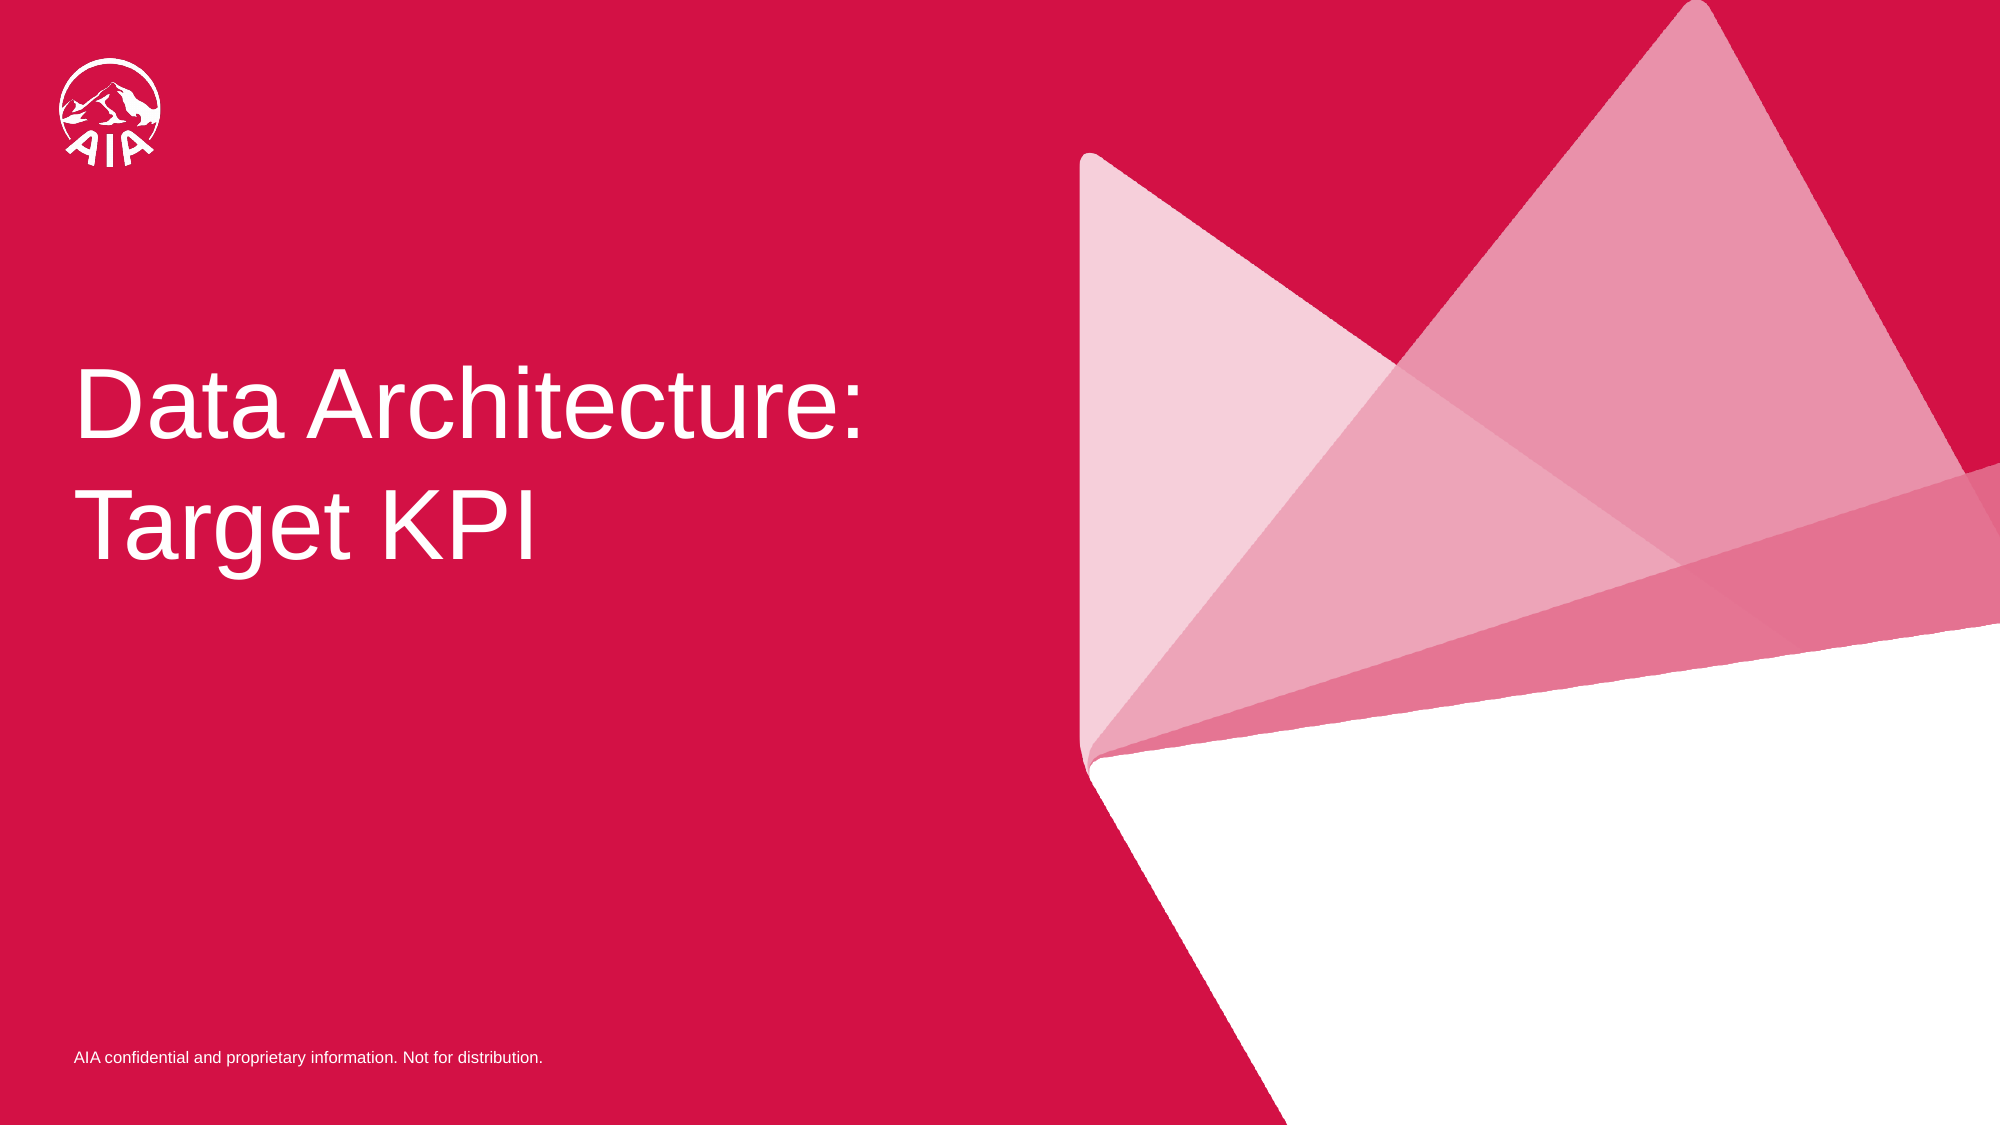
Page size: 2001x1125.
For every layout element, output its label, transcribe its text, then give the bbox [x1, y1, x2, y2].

picture [1079, 0, 2000, 1125]
picture [59, 58, 164, 168]
list Data Architecture: Target KPI [59, 354, 945, 563]
